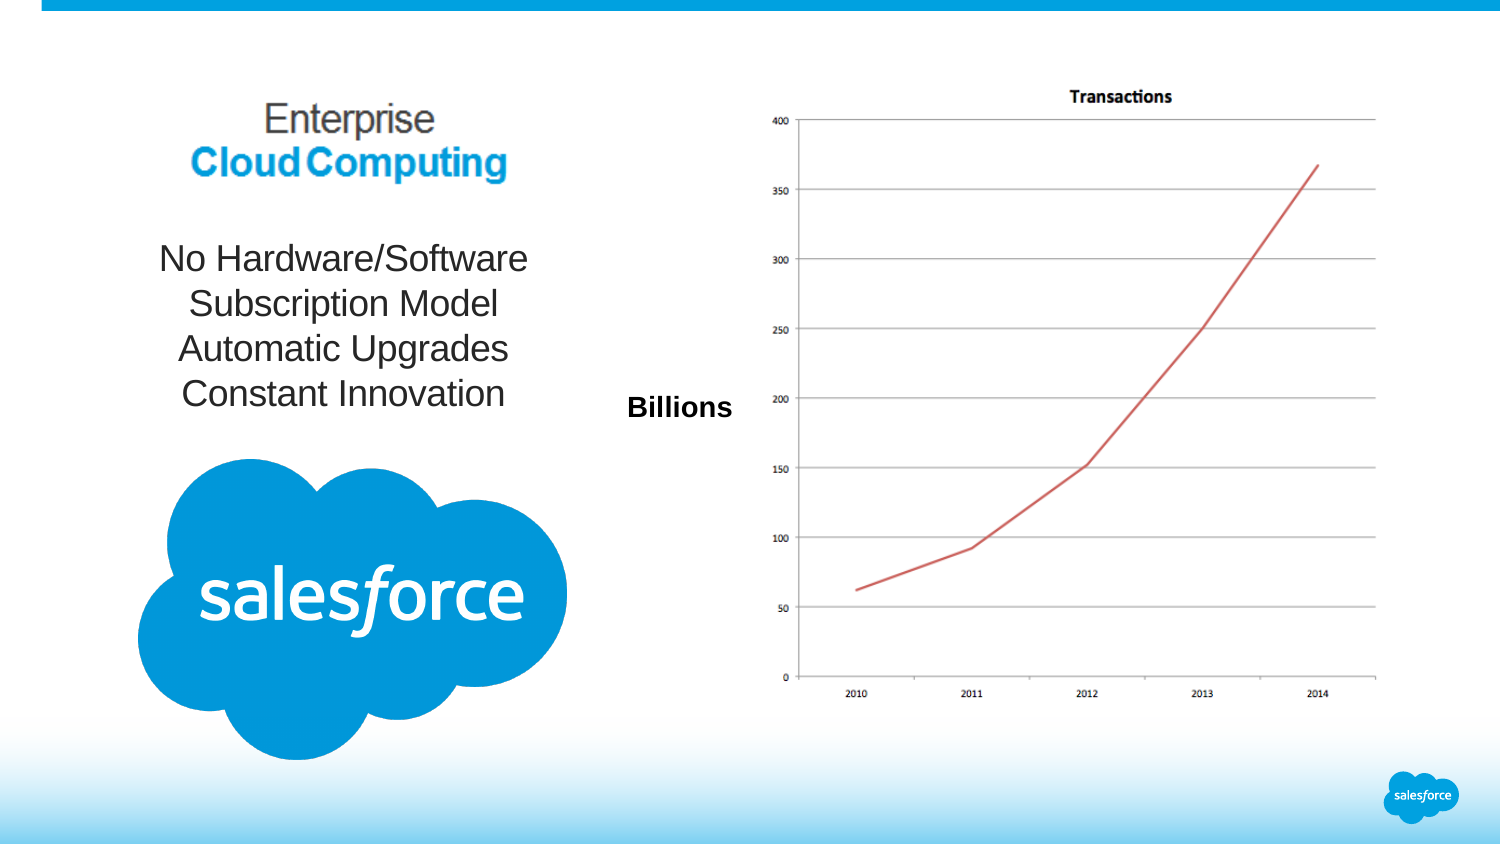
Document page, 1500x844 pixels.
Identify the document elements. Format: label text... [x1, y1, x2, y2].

picture [235, 581, 266, 620]
picture [767, 78, 1389, 708]
picture [352, 565, 393, 637]
picture [490, 581, 523, 620]
picture [291, 581, 324, 620]
picture [138, 459, 237, 626]
picture [330, 581, 358, 620]
picture [275, 566, 282, 619]
text_box No Hardware/Software Subscription Model Automatic Upgrades Constant Innovation [90, 226, 597, 493]
picture [390, 581, 425, 620]
picture [264, 459, 567, 577]
picture [457, 581, 486, 620]
picture [433, 581, 454, 619]
picture [311, 610, 567, 760]
picture [201, 581, 229, 620]
picture [138, 651, 282, 760]
picture [92, 78, 613, 211]
text_box Billions [611, 373, 767, 407]
